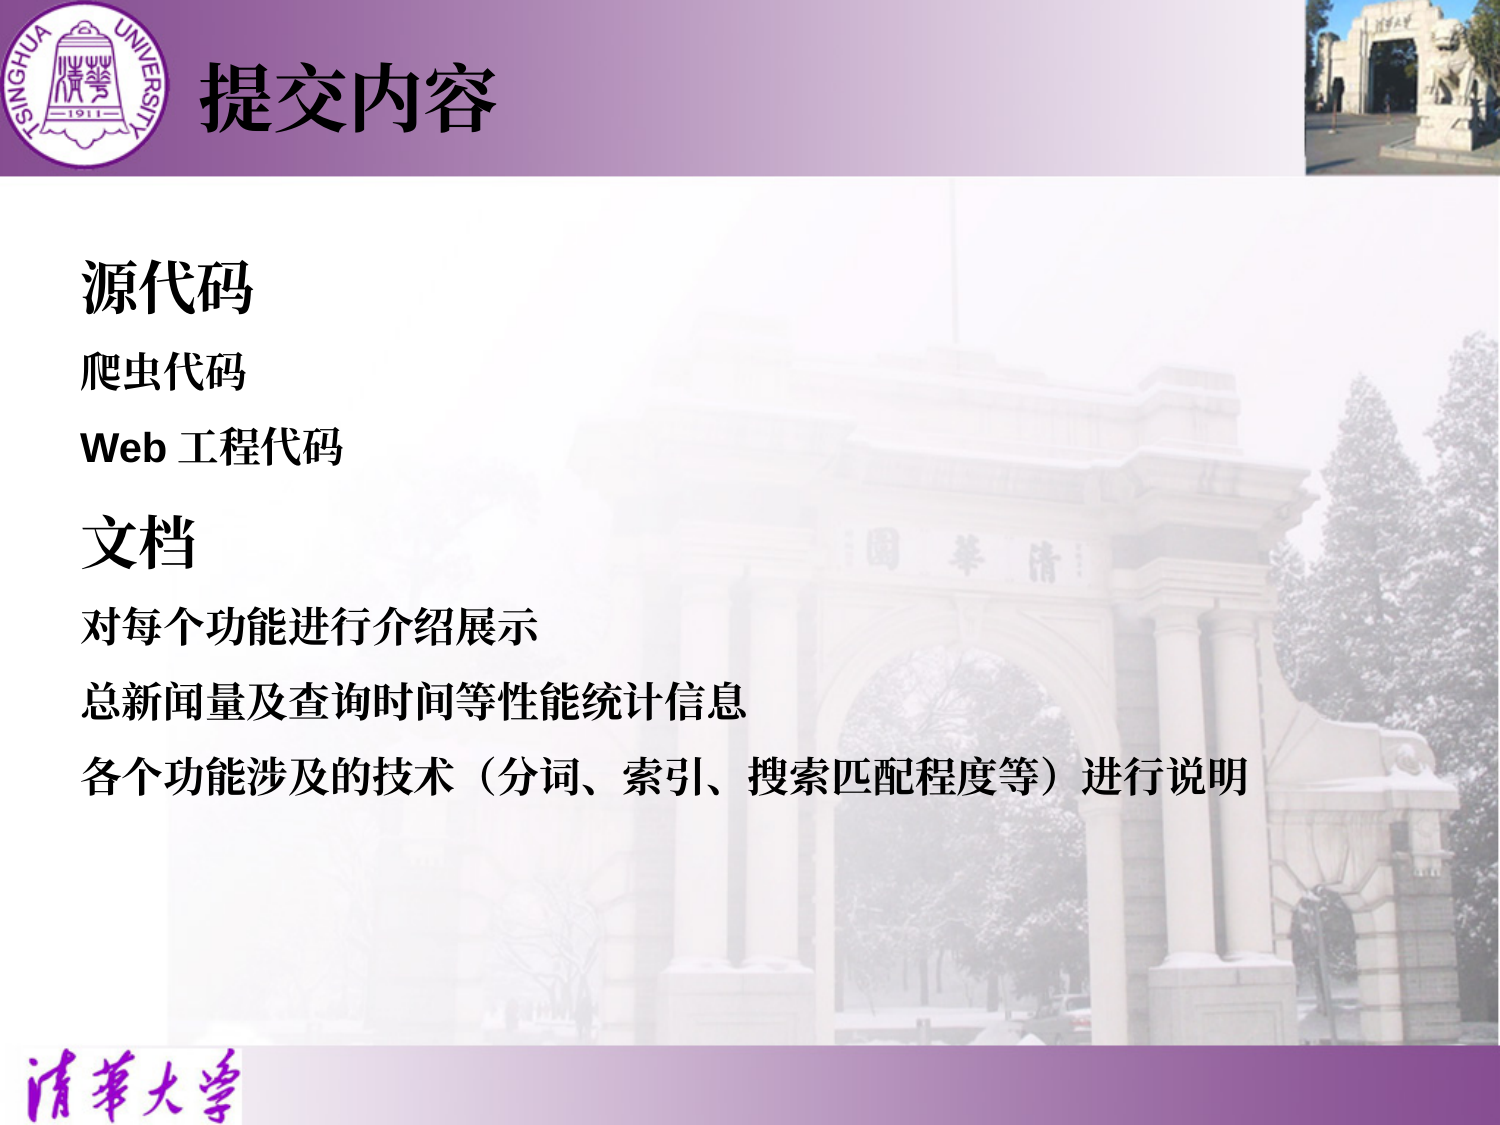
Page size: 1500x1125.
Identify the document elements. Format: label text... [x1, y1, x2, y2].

title 提交内容 [183, 31, 1282, 161]
picture [0, 0, 1500, 1125]
list 源代码 爬虫代码 Web工程代码 文档 对每个功能进行介绍展示 总新闻量及查询时间等性能统计信息 各个功能涉及的技术（分词、索引、搜索匹配程度等）进行说明 [65, 243, 1436, 909]
